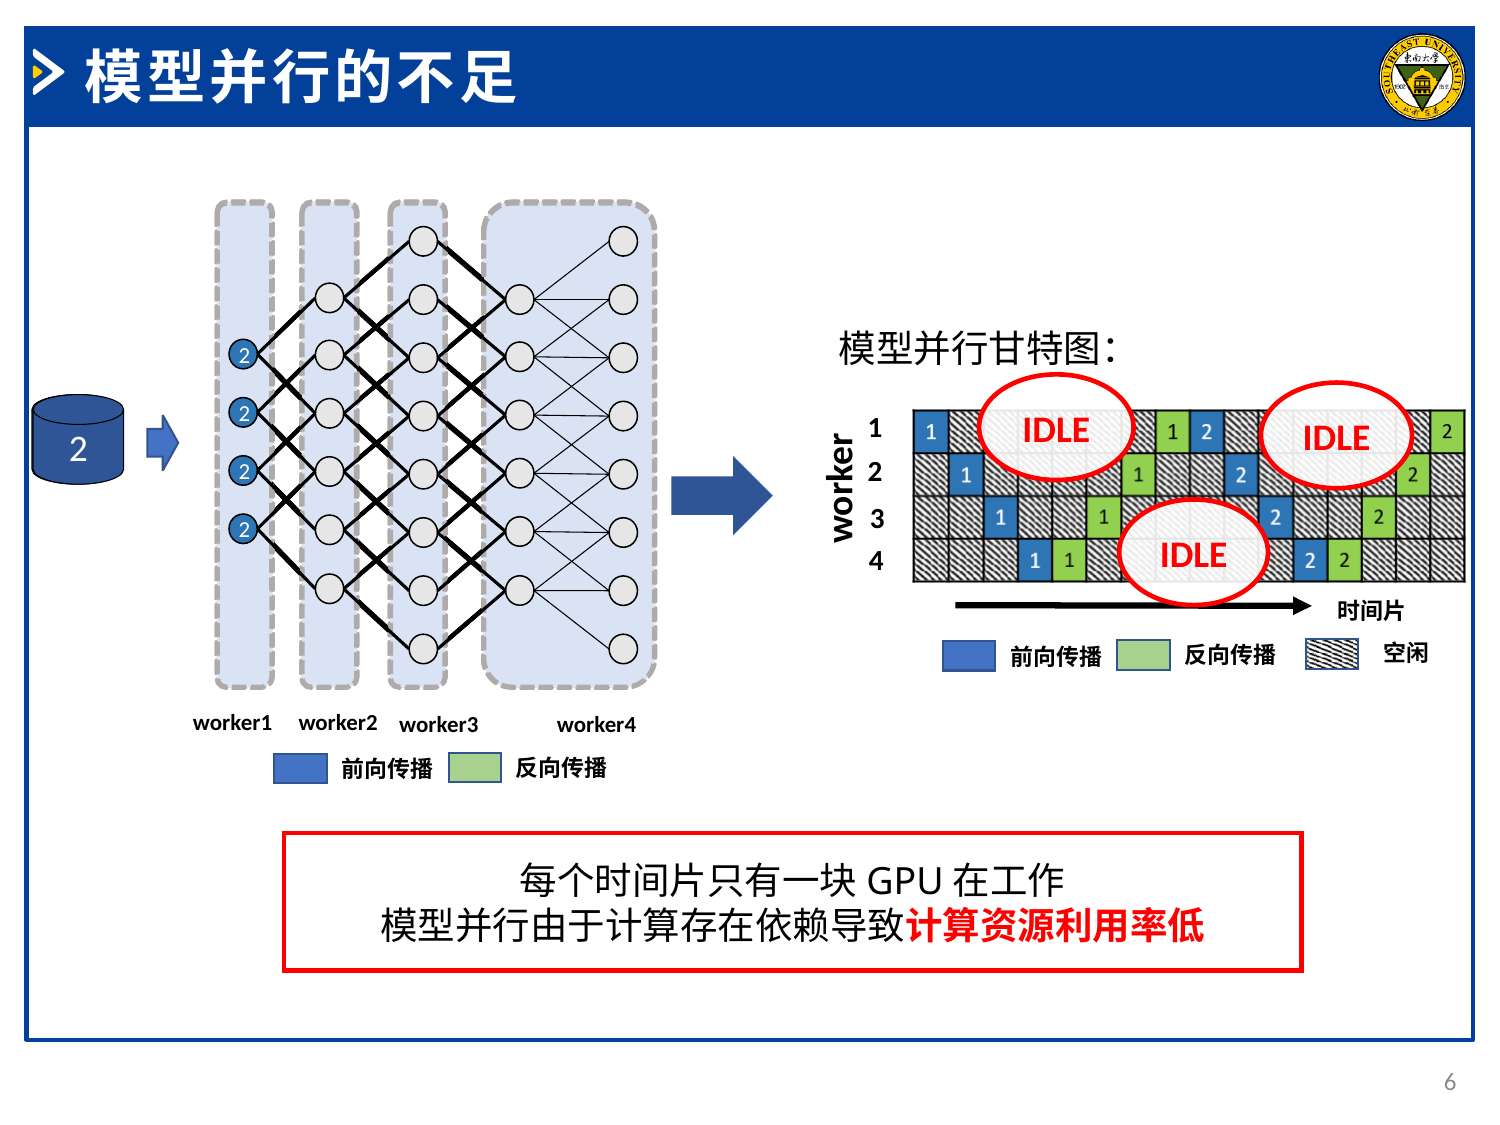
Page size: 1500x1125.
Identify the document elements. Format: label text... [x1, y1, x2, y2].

text_box 反向传播 [501, 746, 655, 789]
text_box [217, 203, 655, 687]
text_box 模型并行的不足 [70, 32, 605, 118]
text_box worker3 [384, 702, 514, 745]
text_box worker1 [178, 699, 332, 743]
text_box [146, 414, 180, 472]
text_box [273, 753, 326, 784]
text_box 前向传播 [326, 747, 481, 790]
text_box 每个时间片只有一块GPU在工作 模型并行由于计算存在依赖导致计算资源利用率低 [283, 832, 1302, 972]
text_box worker4 [542, 702, 669, 745]
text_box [807, 400, 1500, 678]
text_box 2 [32, 394, 125, 485]
text_box [672, 459, 771, 533]
text_box IDLE [1278, 381, 1395, 400]
text_box worker2 [283, 700, 410, 743]
text_box IDLE [988, 378, 1124, 400]
text_box 模型并行甘特图： [824, 317, 1132, 378]
slide_number 6 [1382, 1051, 1472, 1111]
picture [1378, 33, 1467, 121]
text_box [481, 752, 501, 783]
